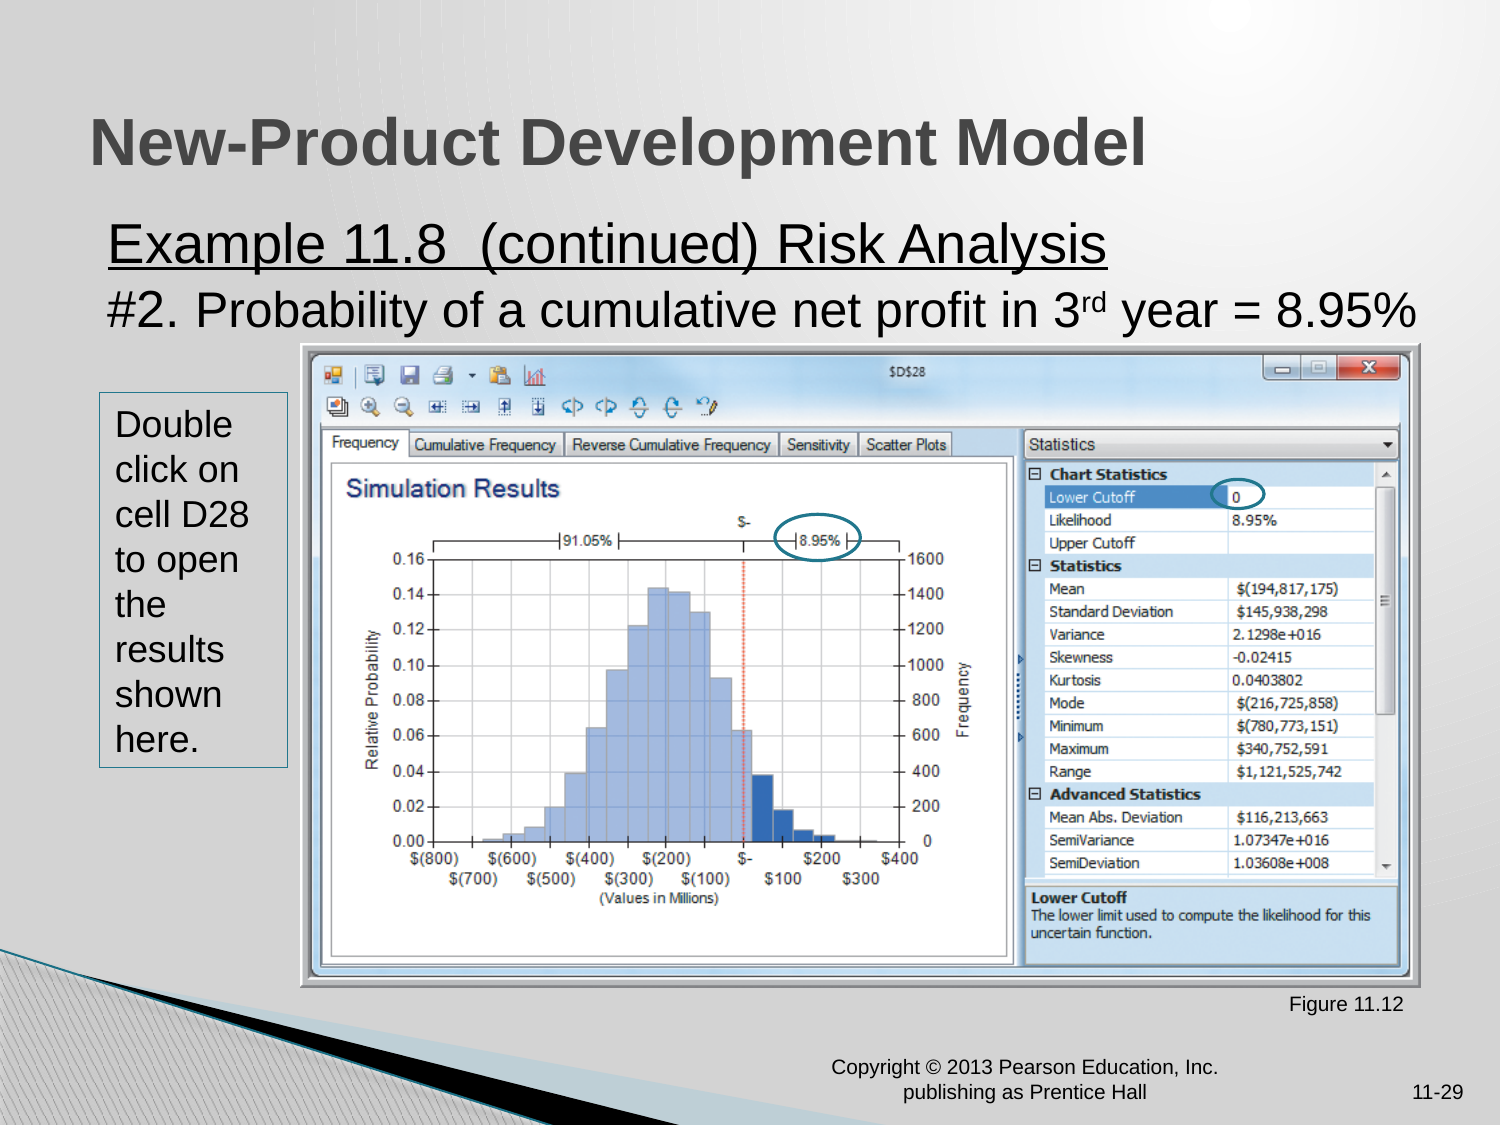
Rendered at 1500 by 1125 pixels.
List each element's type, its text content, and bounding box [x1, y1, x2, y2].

text_box Figure 11.12 [1274, 998, 1419, 1024]
title New-Product Development Model [75, 45, 1425, 233]
text_box Double click on cell D28 to open the results shown here. [99, 392, 288, 768]
picture [299, 342, 1422, 988]
footer Copyright © 2013 Pearson Education, Inc. publishing as Prentice Hall [812, 1051, 1238, 1112]
slide_number 11-29 [1362, 1051, 1479, 1112]
list Example 11.8 (continued) Risk Analysis #2. Probability of a cumulative net profit in 3rd year = 8.95% [74, 199, 1451, 943]
